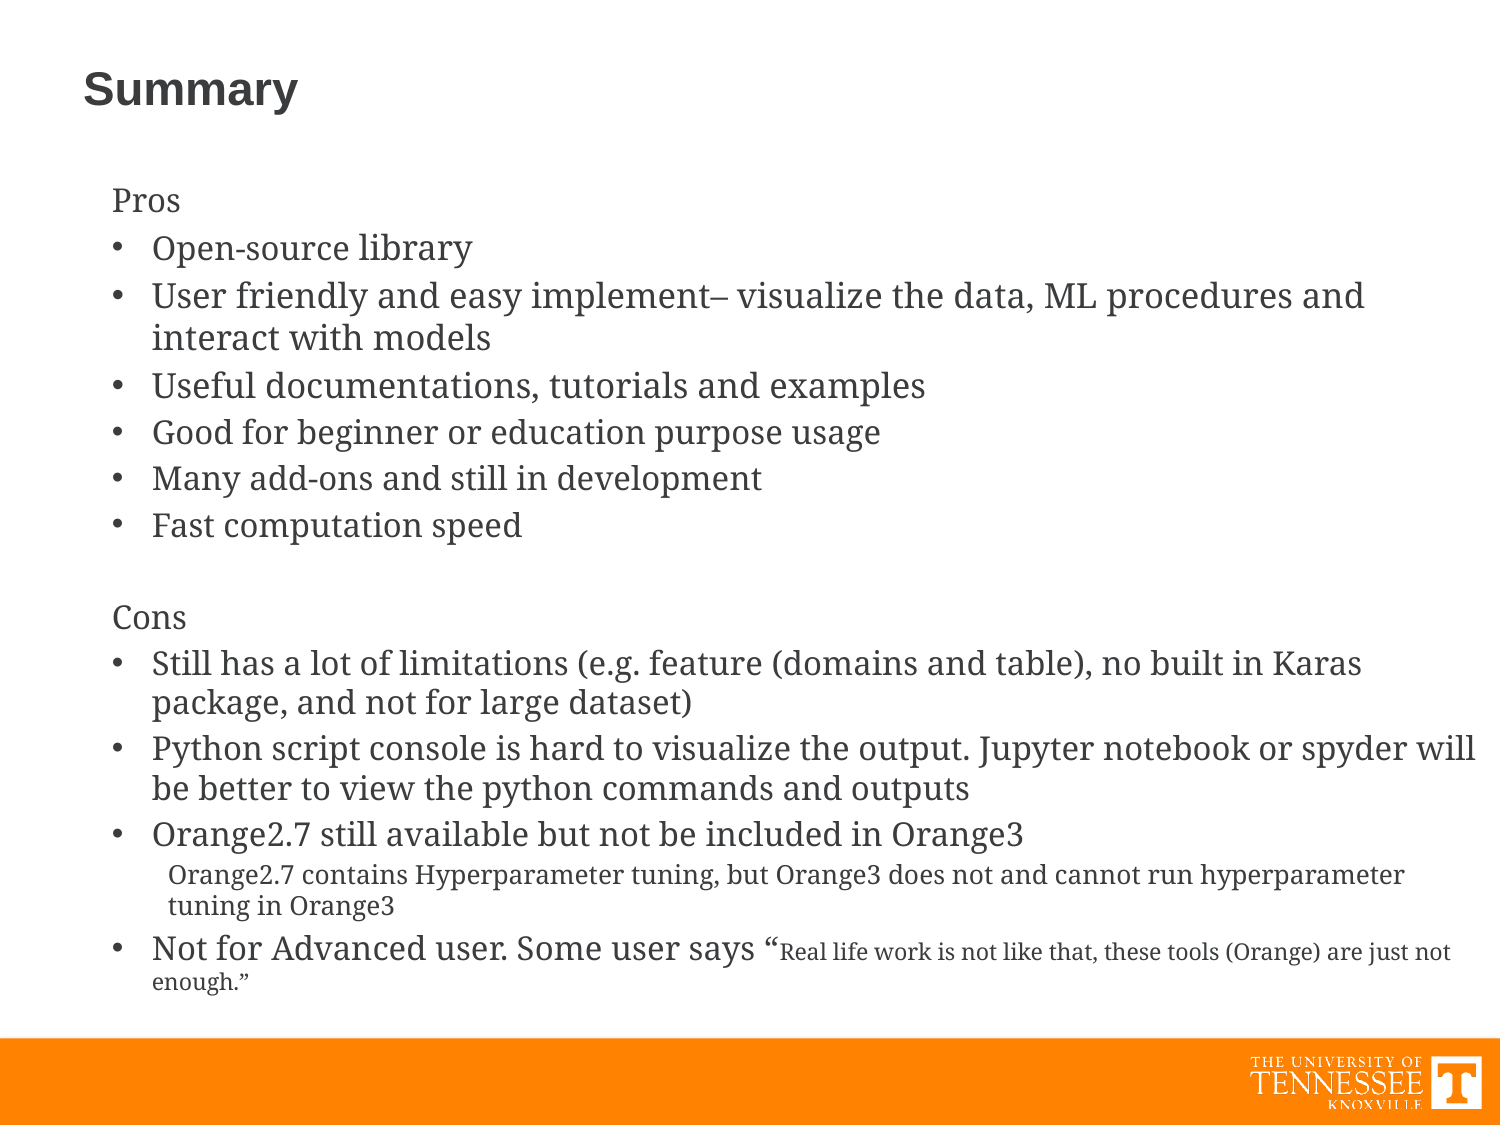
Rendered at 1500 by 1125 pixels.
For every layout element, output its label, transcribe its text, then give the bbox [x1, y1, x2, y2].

title Summary [68, 0, 1419, 171]
list Pros Open-source library User friendly and easy implement– visualize the data, ML procedures and interact with models Useful documentations, tutorials and examples Good for beginner or education purpose usage Many add-ons and still in development Fast computation speed Cons Still has a lot of limitations (e.g. feature (domains and table), no built in Karas package, and not for large dataset) Python script console is hard to visualize the output. Jupyter notebook or spyder will be better to view the python commands and outputs Orange2.7 still available but not be included in Orange3 Orange2.7 contains Hyperparameter tuning, but Orange3 does not and cannot run hyperparameter tuning in Orange3 Not for Advanced user. Some user says “Real life work is not like that, these tools (Orange) are just not enough.” [32, 171, 1500, 1013]
text_box [99, 730, 1450, 918]
